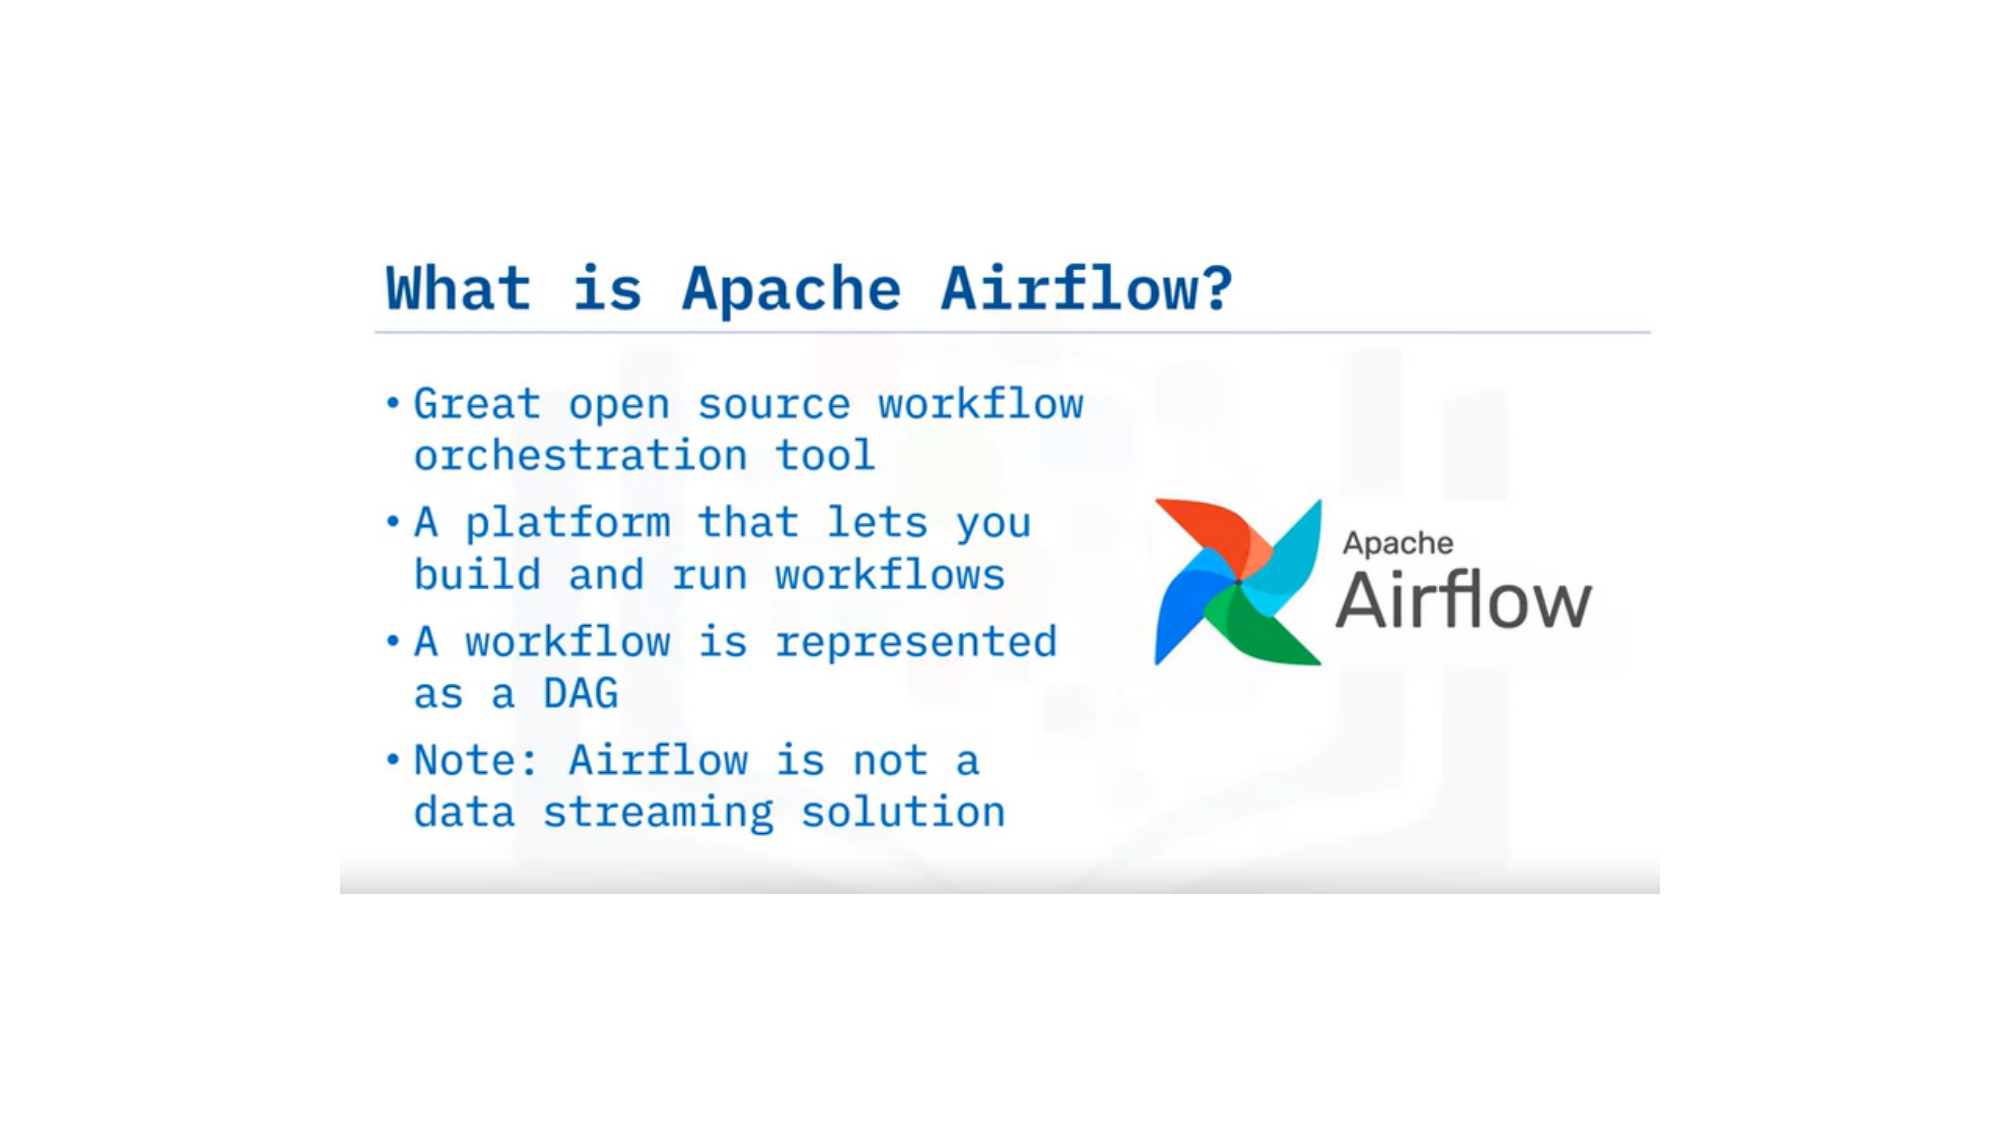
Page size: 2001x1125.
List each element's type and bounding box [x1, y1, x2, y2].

picture [340, 231, 1660, 894]
